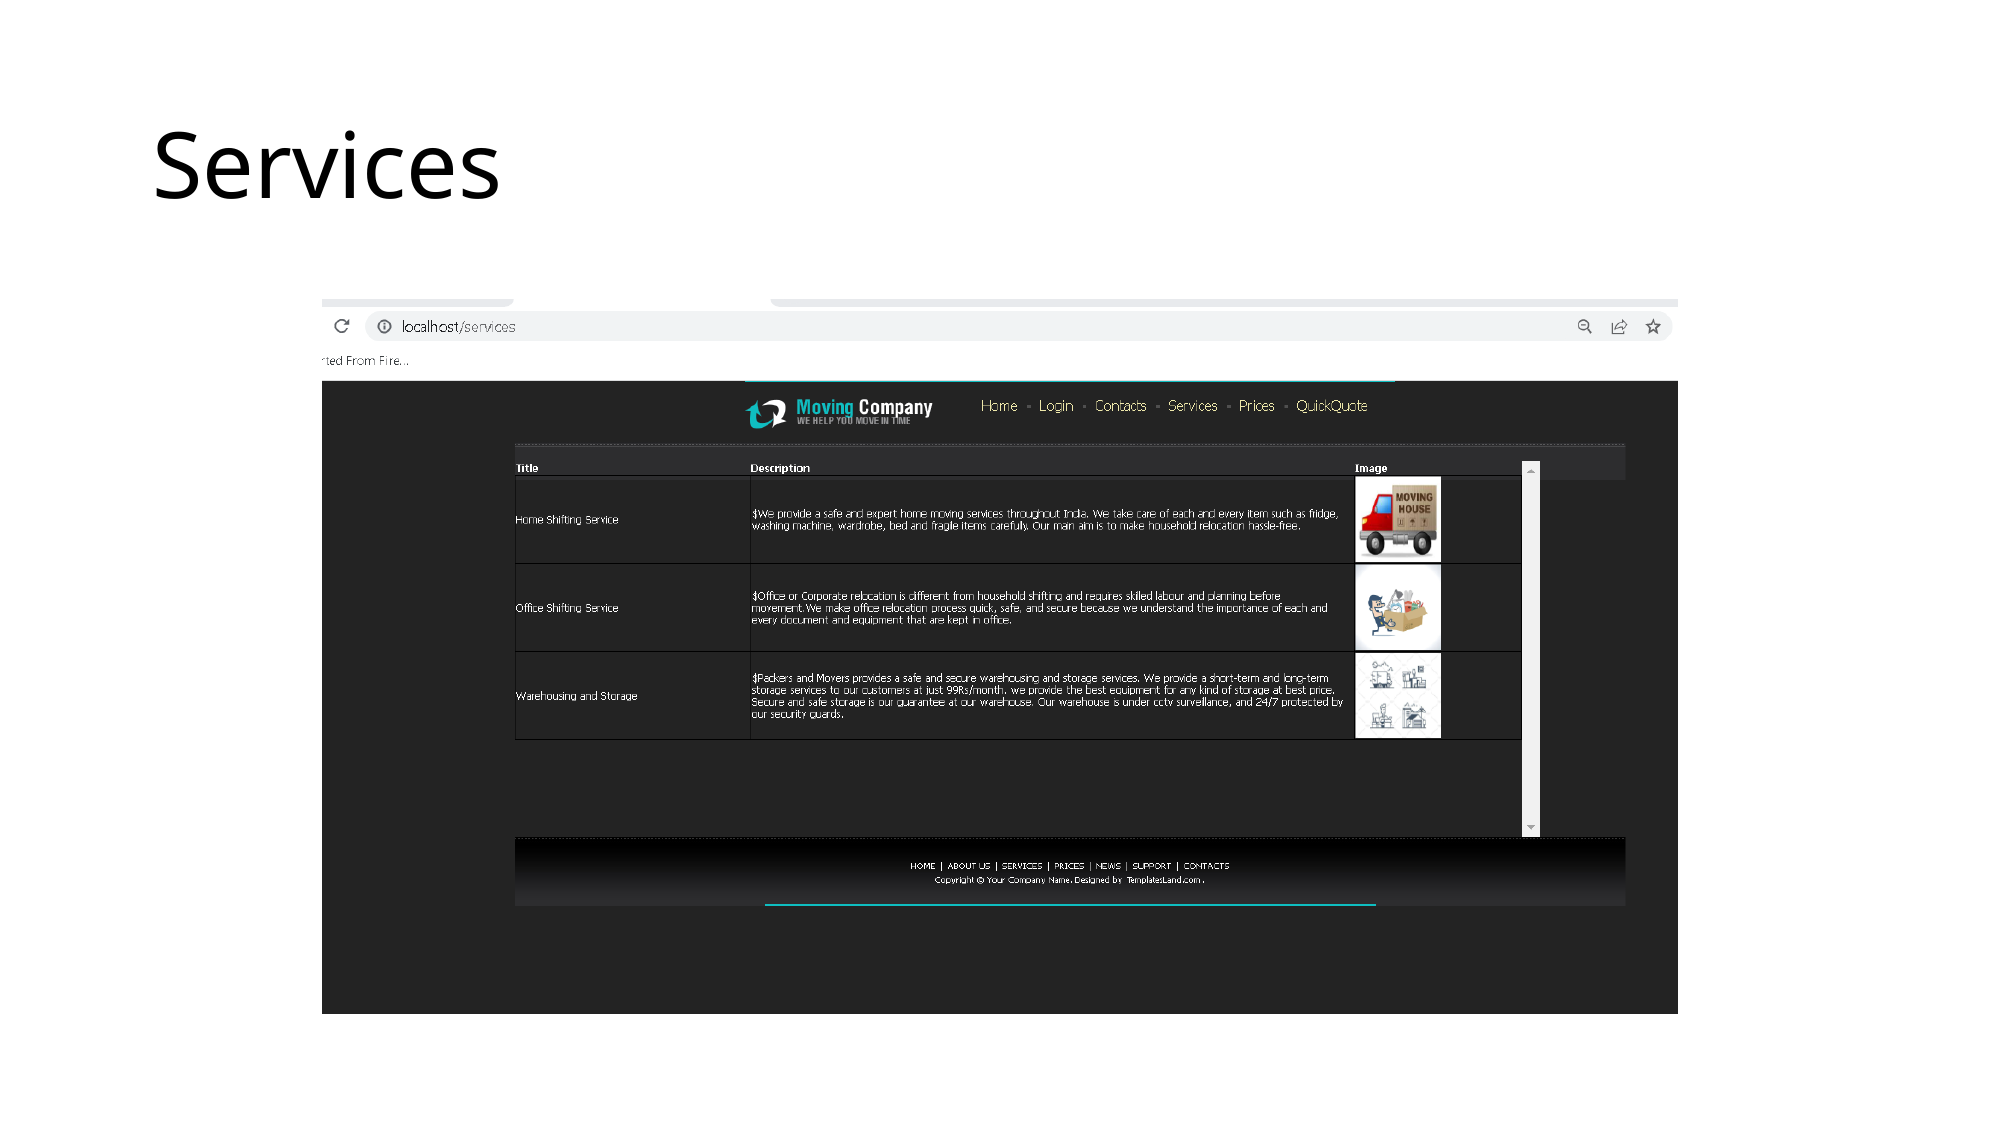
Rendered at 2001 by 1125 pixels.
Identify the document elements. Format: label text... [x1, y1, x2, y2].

title Services [137, 59, 1863, 278]
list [322, 299, 1678, 1014]
